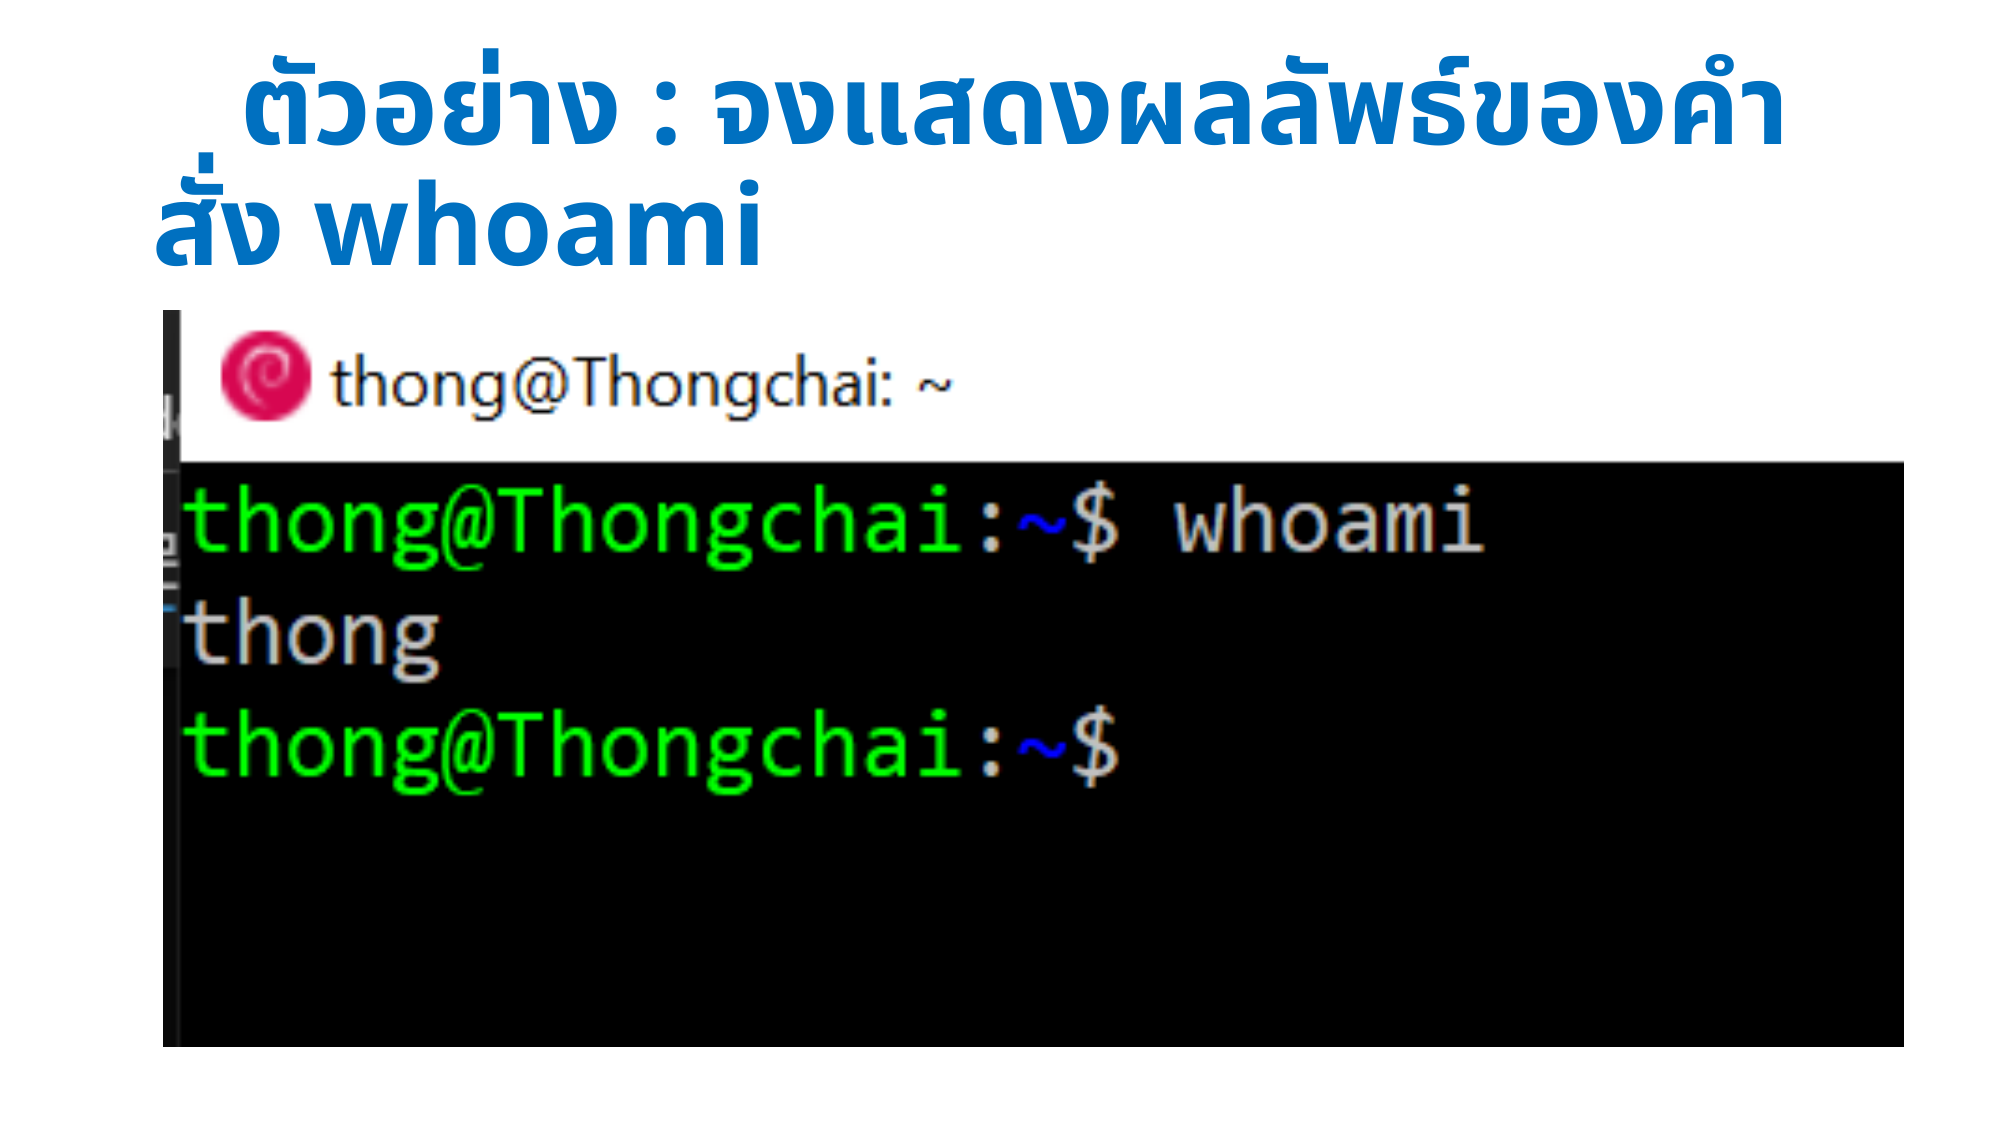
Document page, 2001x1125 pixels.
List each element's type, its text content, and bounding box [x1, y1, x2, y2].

picture [163, 310, 1904, 1047]
title ตัวอย่าง : จงแสดงผลลัพธ์ของคำสั่ง whoami [137, 59, 1863, 278]
